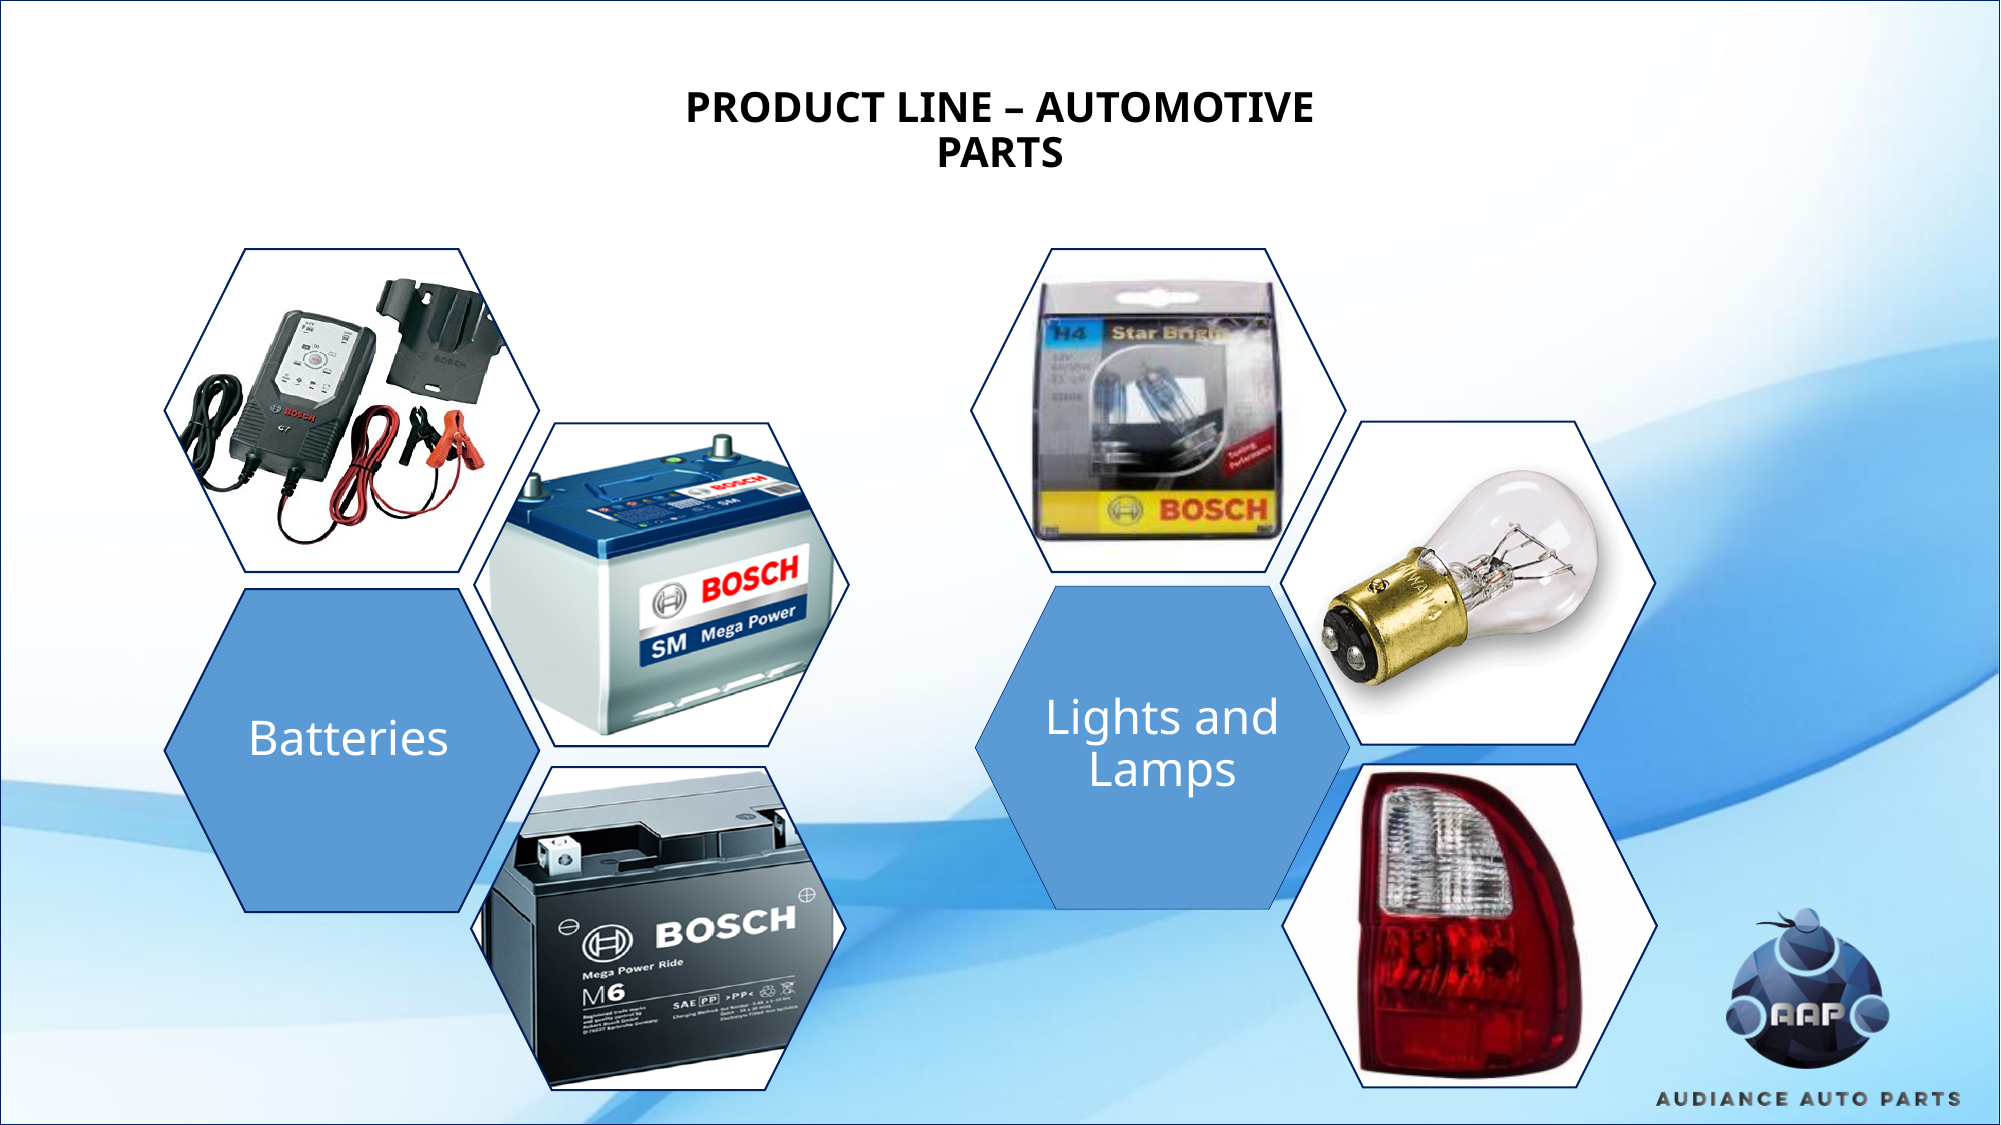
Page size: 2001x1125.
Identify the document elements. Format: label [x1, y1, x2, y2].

text_box [164, 589, 540, 913]
picture [0, 0, 2000, 1125]
text_box [975, 586, 1350, 910]
